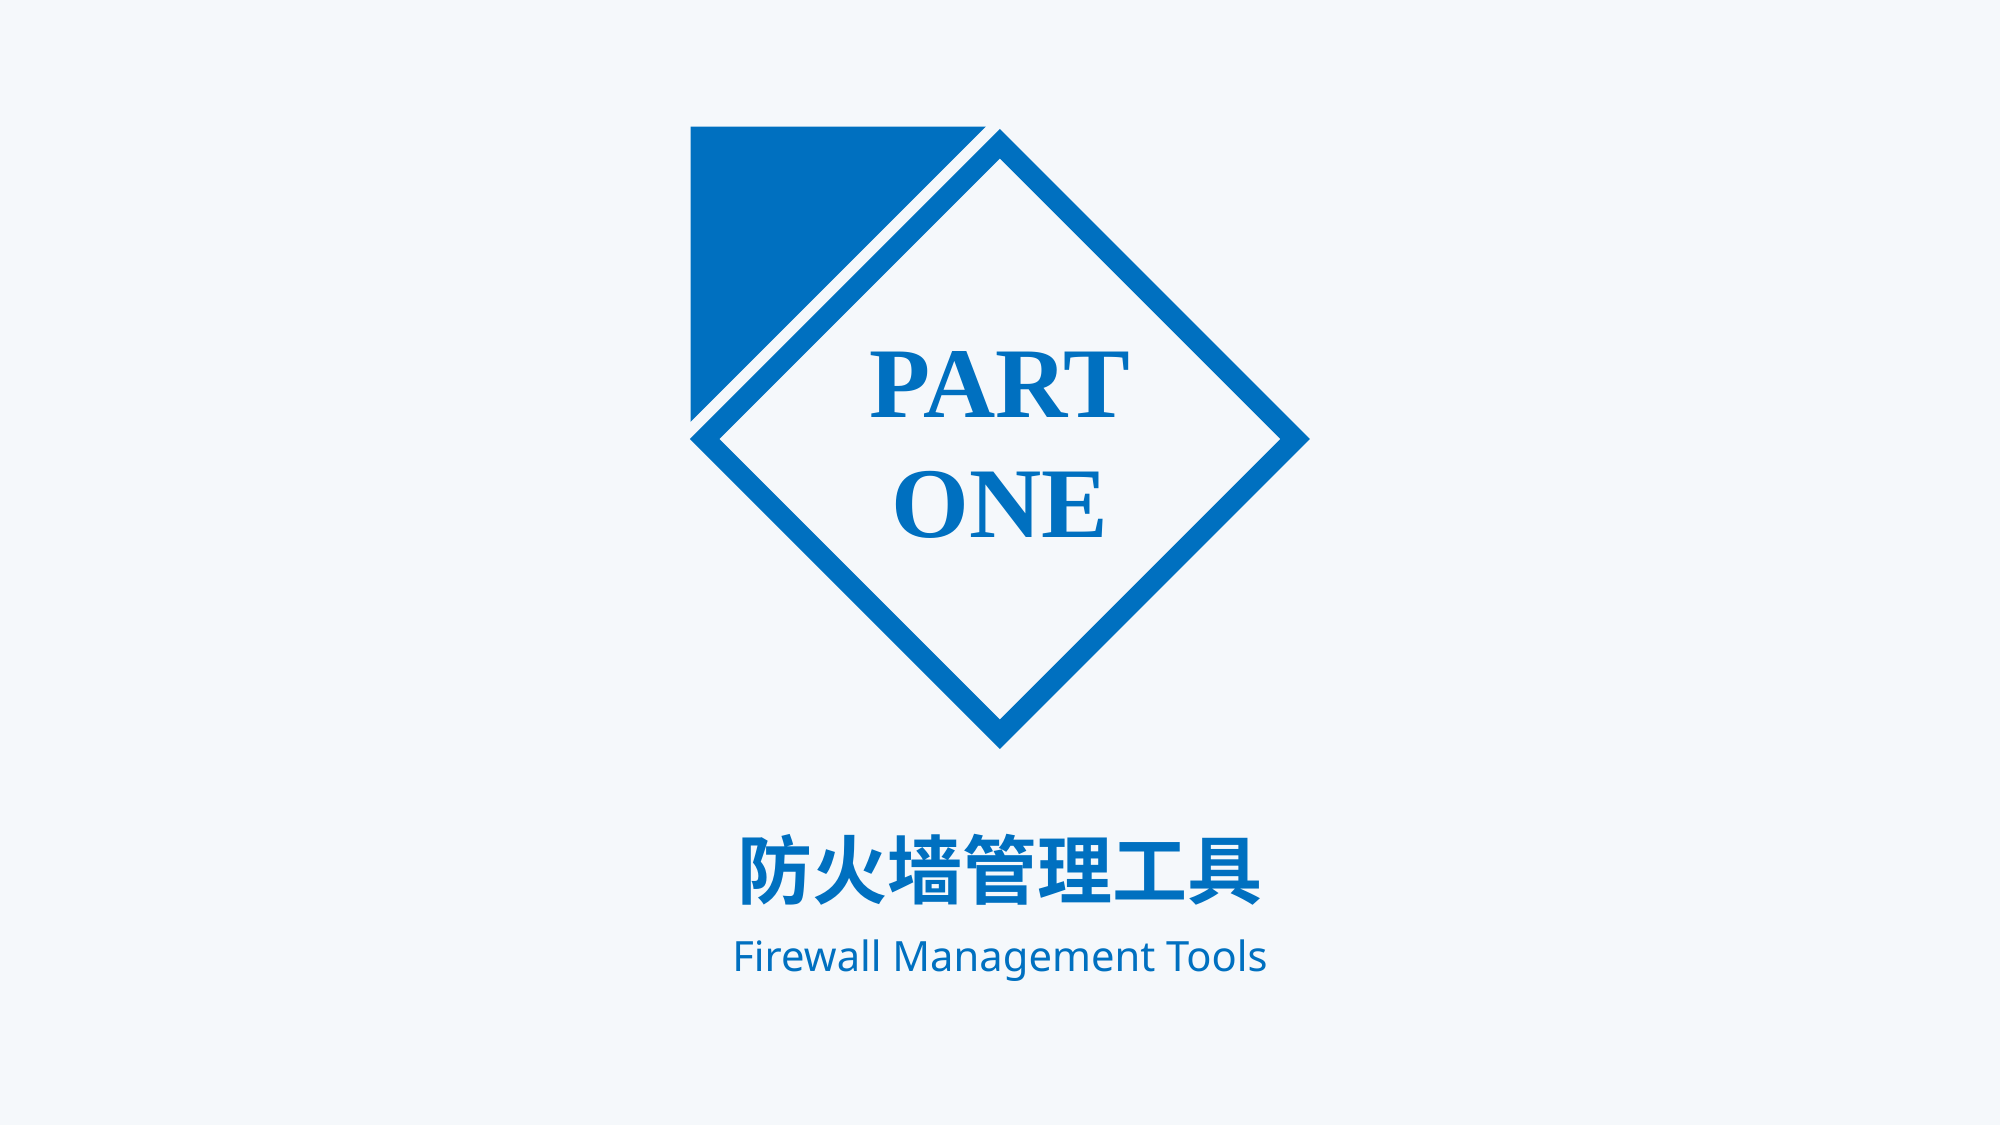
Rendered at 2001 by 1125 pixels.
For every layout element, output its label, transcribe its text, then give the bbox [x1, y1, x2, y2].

text_box PART ONE [690, 310, 1310, 565]
text_box [829, 565, 1171, 736]
text_box [689, 125, 989, 425]
text_box [832, 142, 1168, 310]
text_box 防火墙管理工具 [553, 816, 1447, 922]
text_box Firewall Management Tools [410, 922, 1589, 988]
